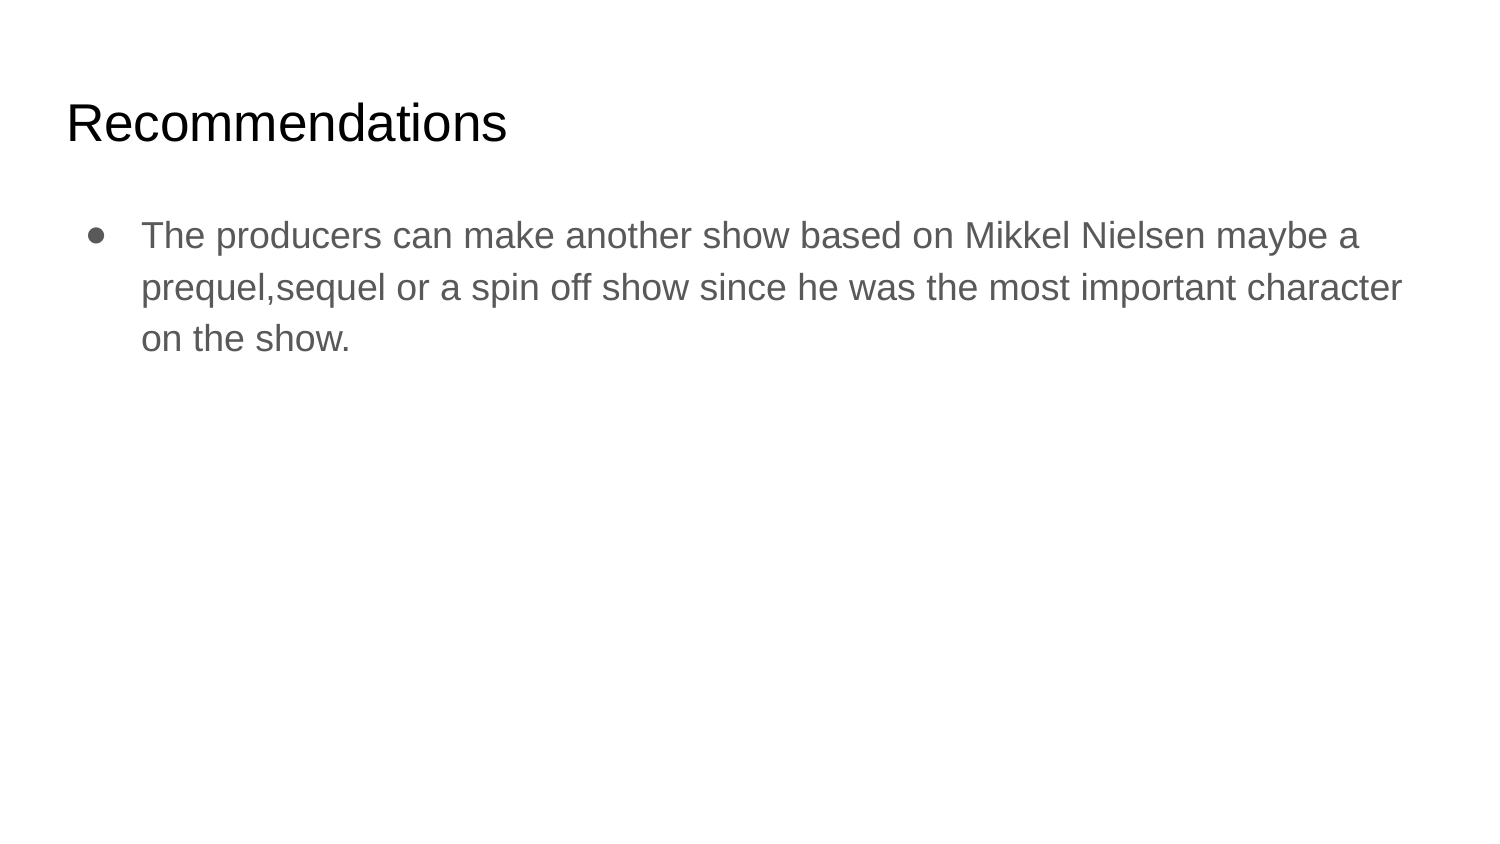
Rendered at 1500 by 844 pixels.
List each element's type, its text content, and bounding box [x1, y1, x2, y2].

title Recommendations [51, 72, 1449, 167]
list The producers can make another show based on Mikkel Nielsen maybe a prequel,sequel or a spin off show since he was the most important character on the show. [51, 189, 1449, 750]
